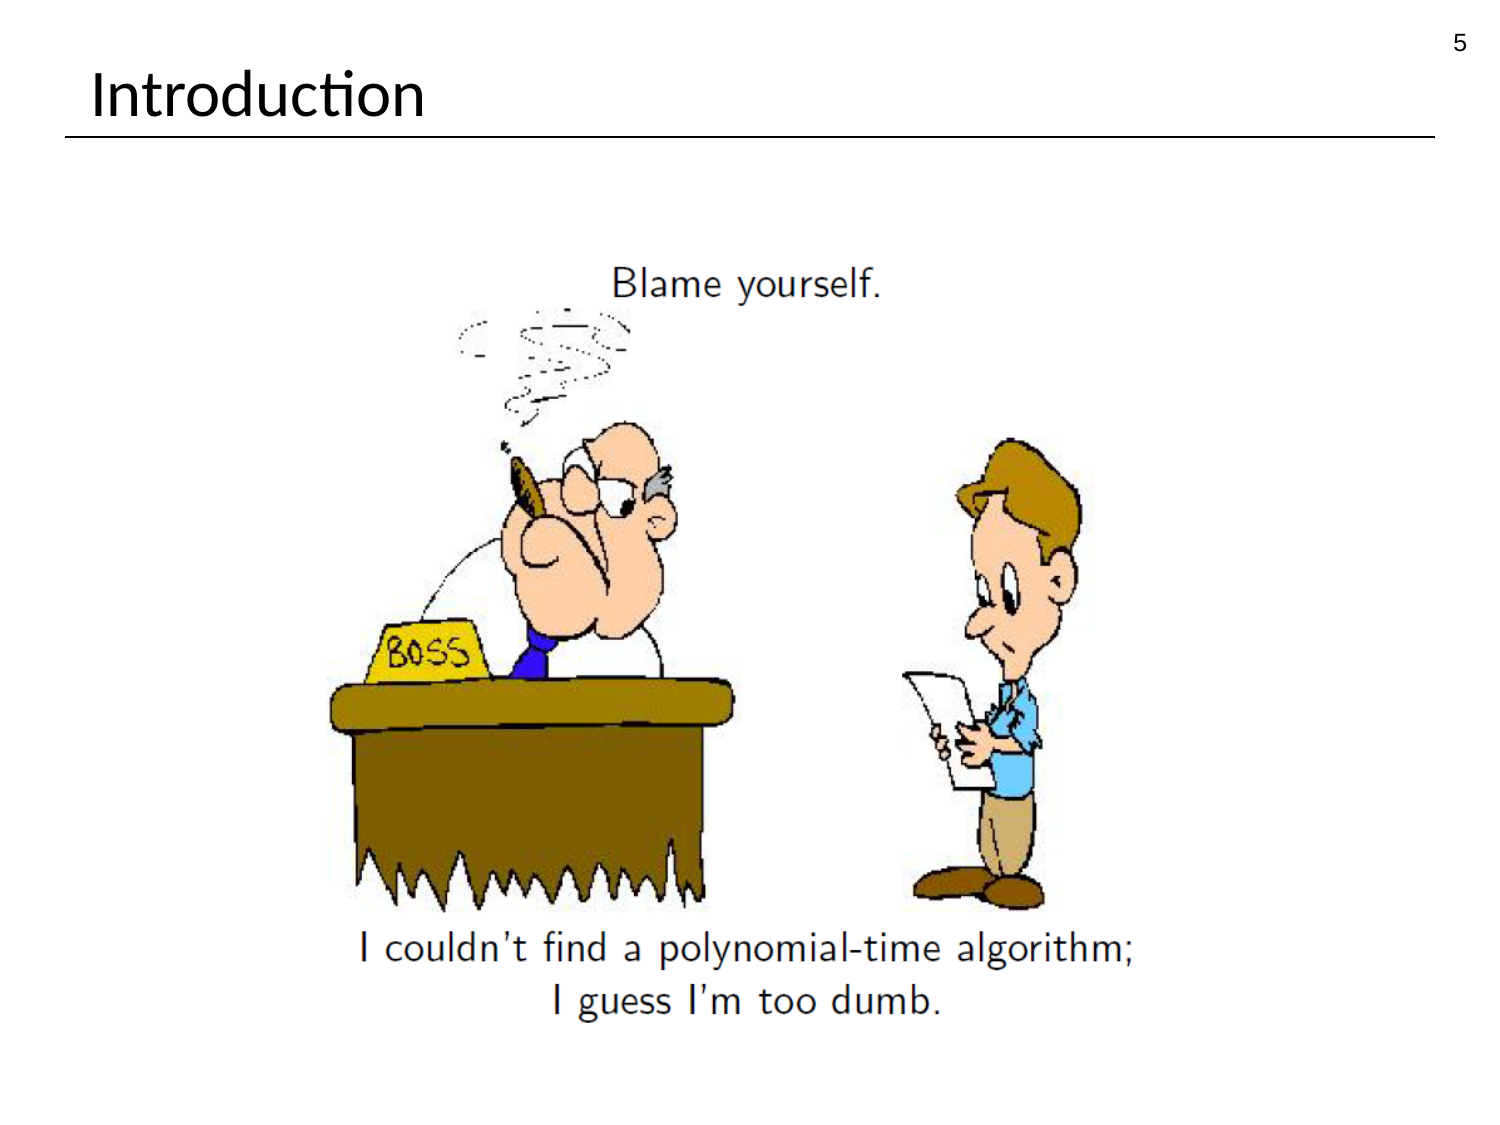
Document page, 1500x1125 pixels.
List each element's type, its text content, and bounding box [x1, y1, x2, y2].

picture [74, 193, 1426, 1082]
title Introduction [75, 20, 1425, 138]
slide_number 5 [1131, 18, 1483, 62]
